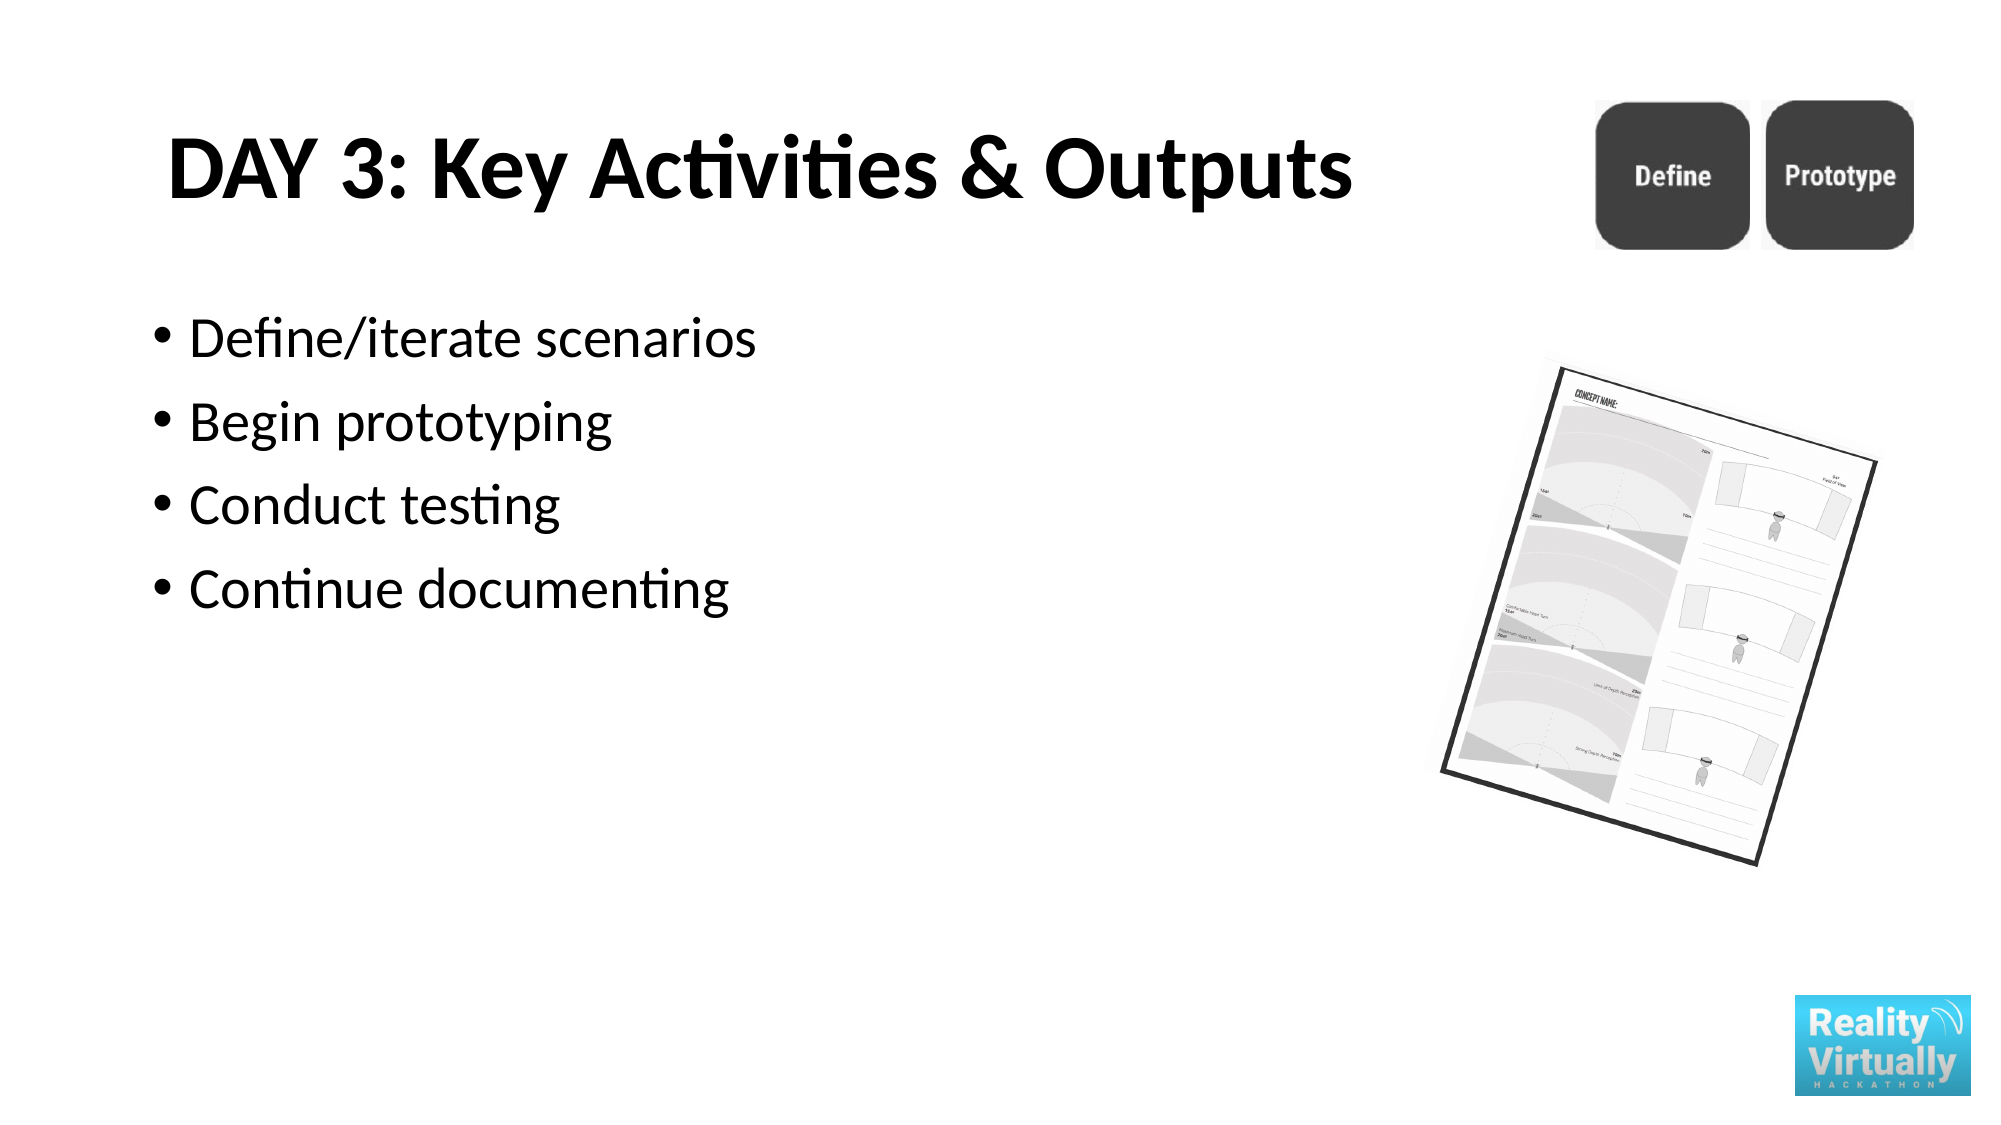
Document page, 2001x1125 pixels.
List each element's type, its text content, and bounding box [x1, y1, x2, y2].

picture [1422, 350, 1886, 872]
list Define/iterate scenarios Begin prototyping Conduct testing Continue documenting [137, 299, 1863, 1014]
picture [1761, 100, 1914, 251]
title DAY 3: Key Activities & Outputs [152, 59, 1403, 278]
picture [1595, 100, 1750, 251]
picture [1795, 995, 1971, 1097]
